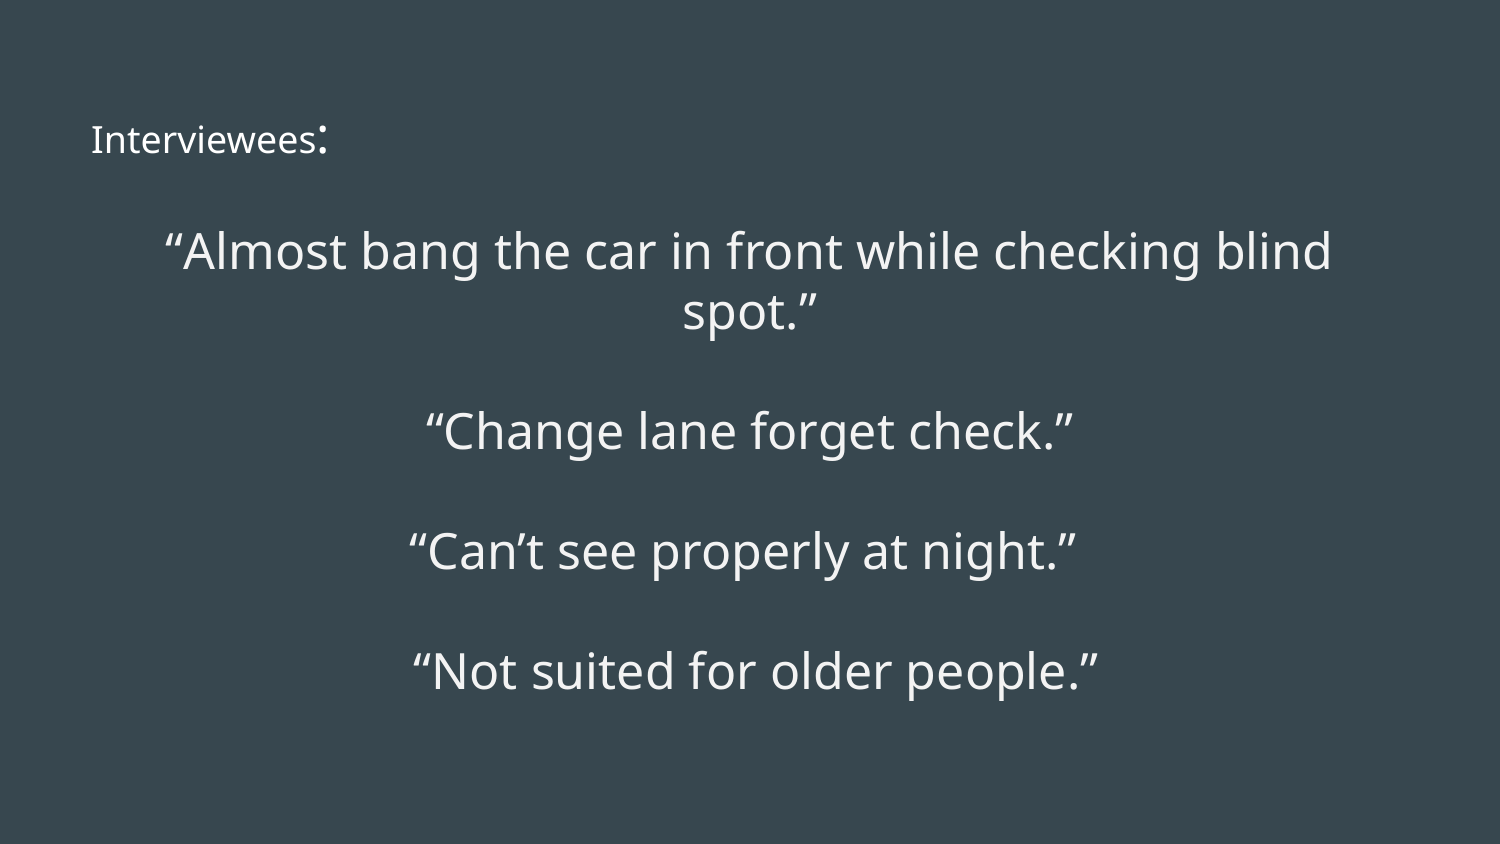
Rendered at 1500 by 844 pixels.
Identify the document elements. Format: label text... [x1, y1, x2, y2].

title “Almost bang the car in front while checking blind spot.” “Change lane forget check.” “Can’t see properly at night.” “Not suited for older people.” [105, 257, 1394, 662]
text_box Interviewees: [76, 88, 434, 183]
